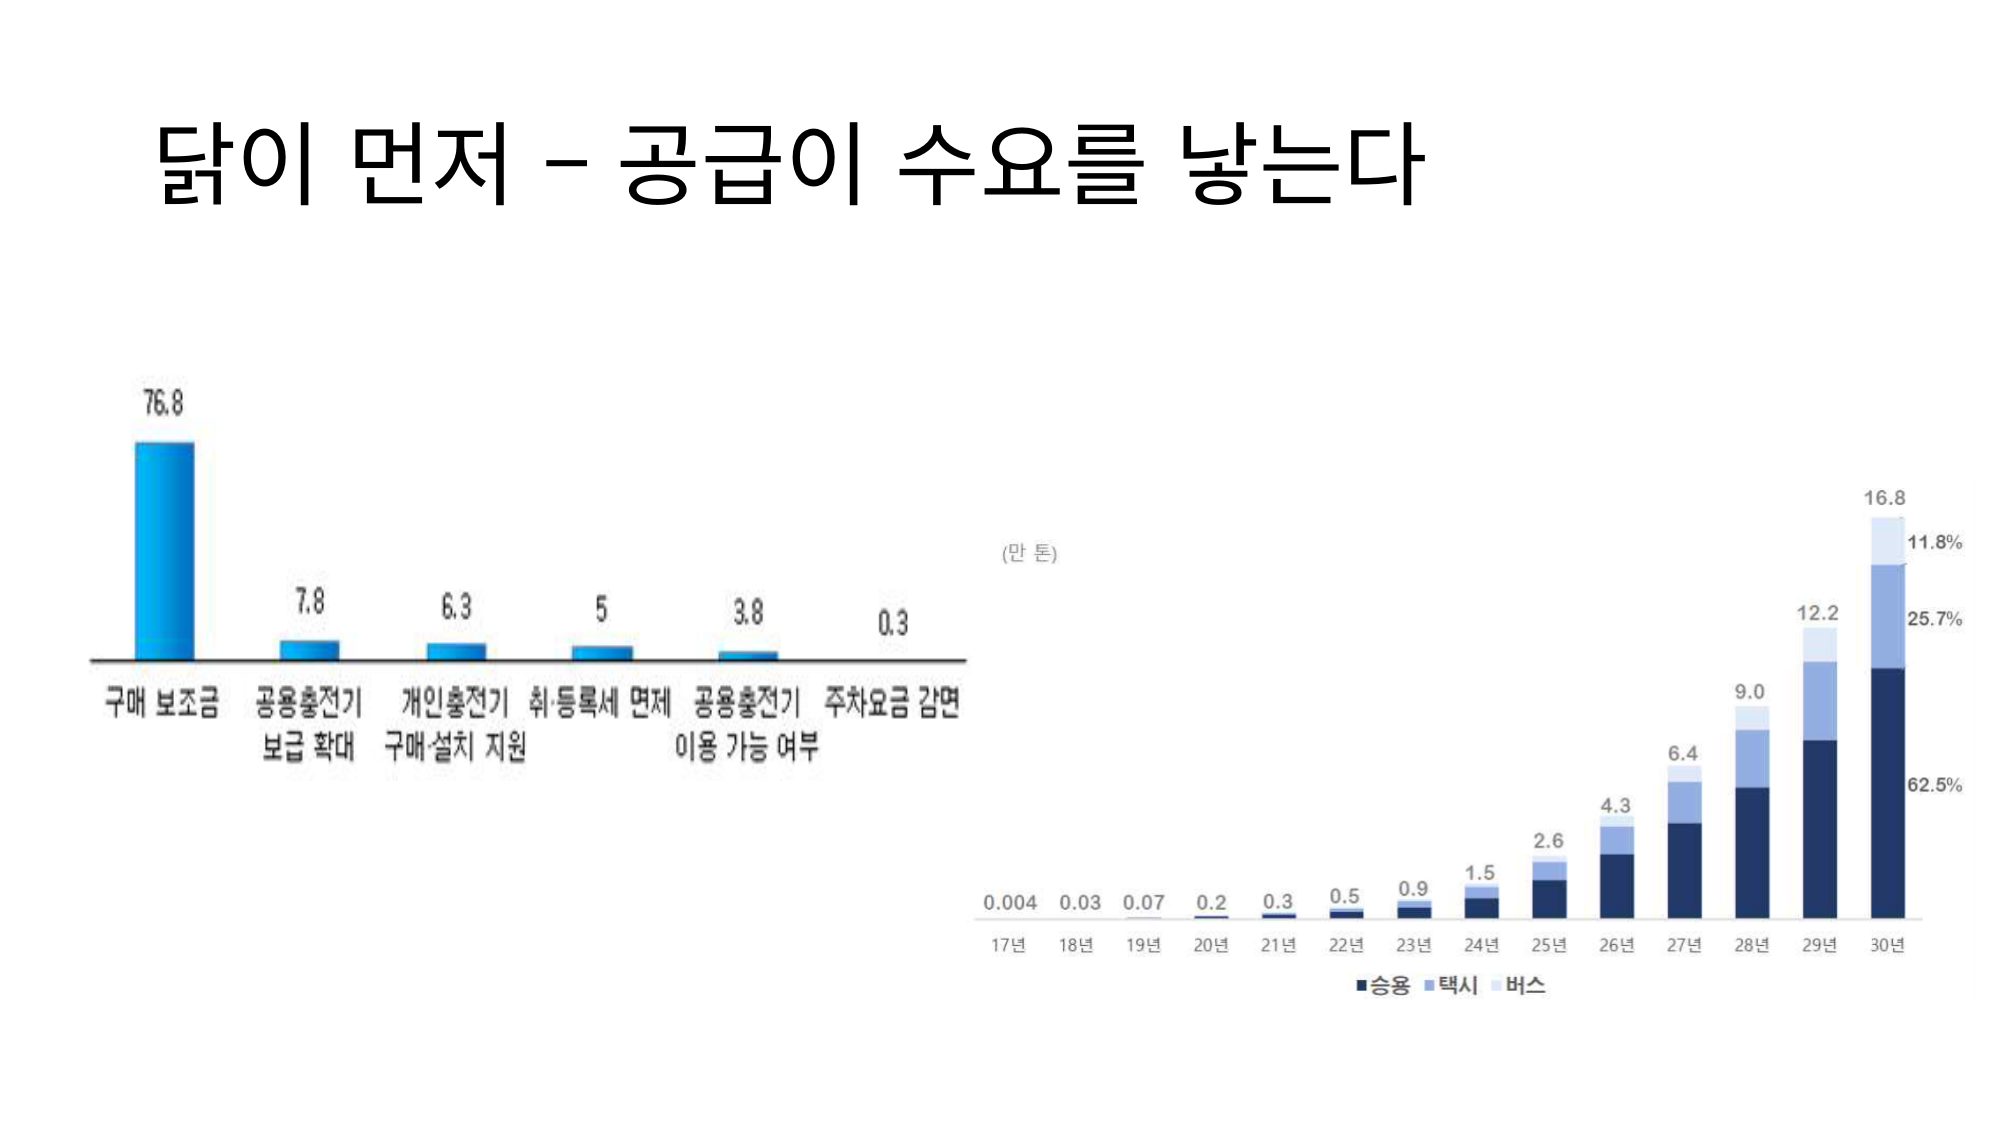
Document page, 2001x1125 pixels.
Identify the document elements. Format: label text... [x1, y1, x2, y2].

title 닭이 먼저 – 공급이 수요를 낳는다 [137, 59, 1863, 278]
picture [47, 291, 1978, 1005]
